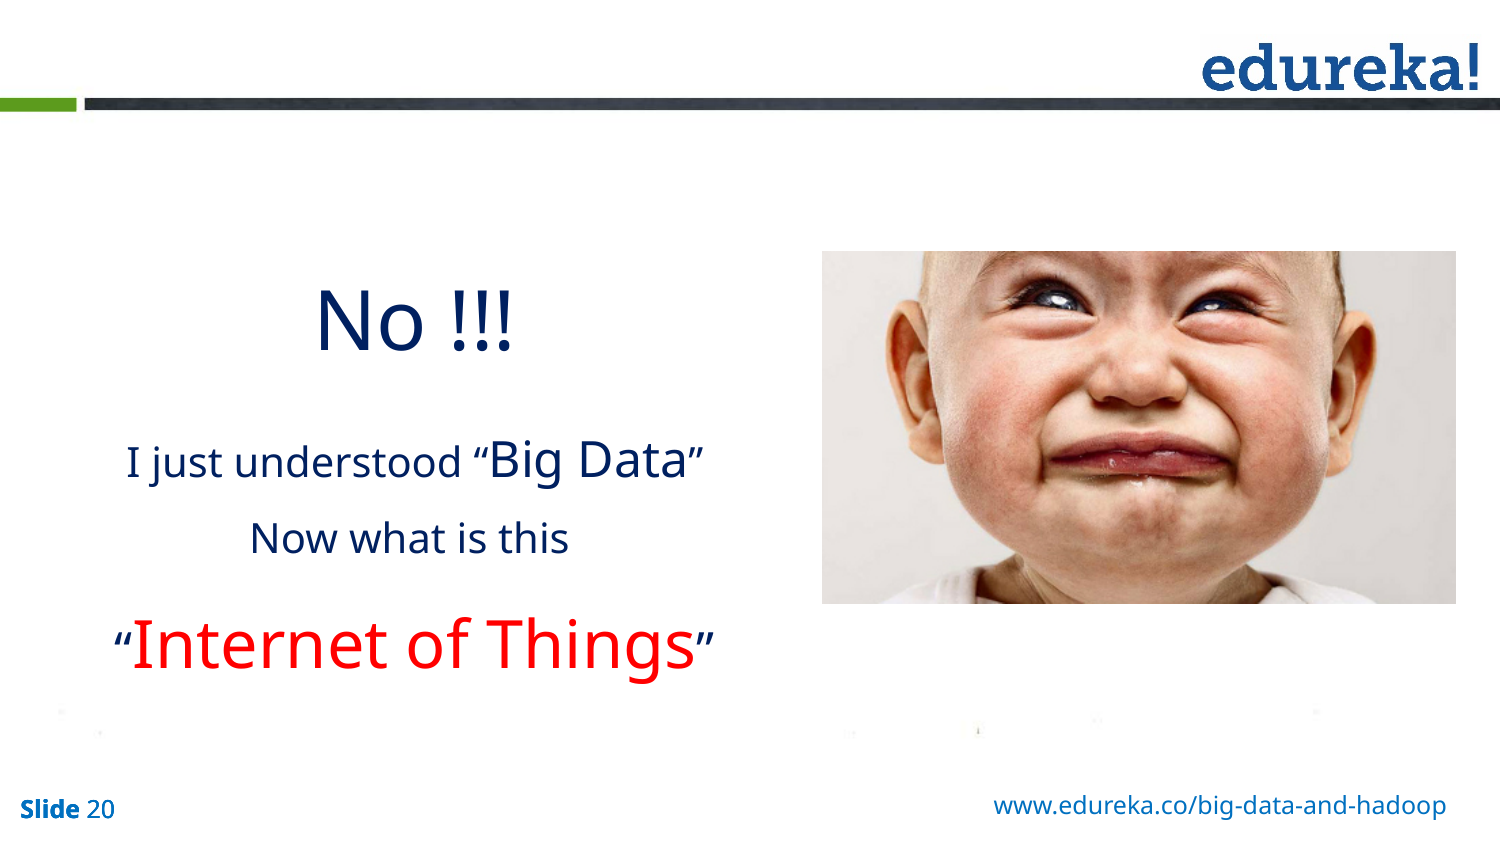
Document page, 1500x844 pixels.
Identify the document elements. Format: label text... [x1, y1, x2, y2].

text_box No !!! I just understood “Big Data” Now what is this “Internet of Things” [6, 160, 823, 690]
picture [0, 0, 1500, 844]
